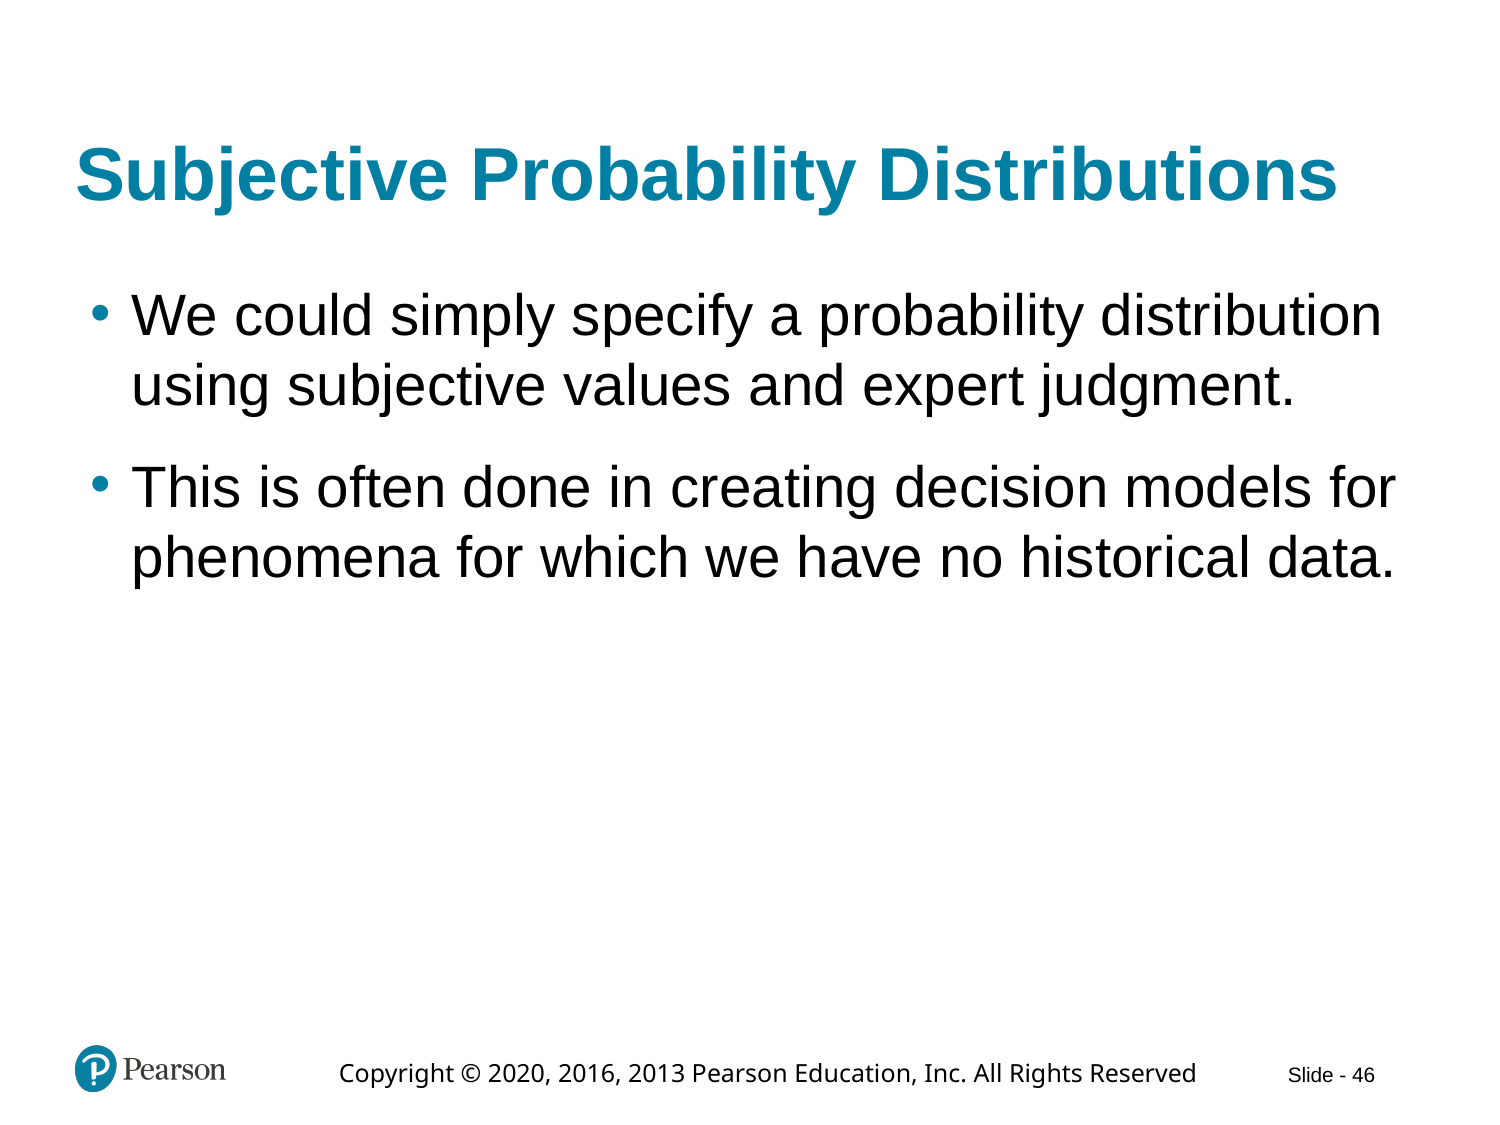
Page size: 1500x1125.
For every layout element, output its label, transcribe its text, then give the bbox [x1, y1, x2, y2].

picture [75, 1078, 86, 1092]
picture [101, 1045, 226, 1092]
picture [75, 1045, 90, 1061]
picture [83, 1054, 109, 1079]
list We could simply specify a probability distribution using subjective values and expert judgment. This is often done in creating decision models for phenomena for which we have no historical data. [75, 262, 1425, 644]
title Subjective Probability Distributions [75, 35, 1425, 216]
